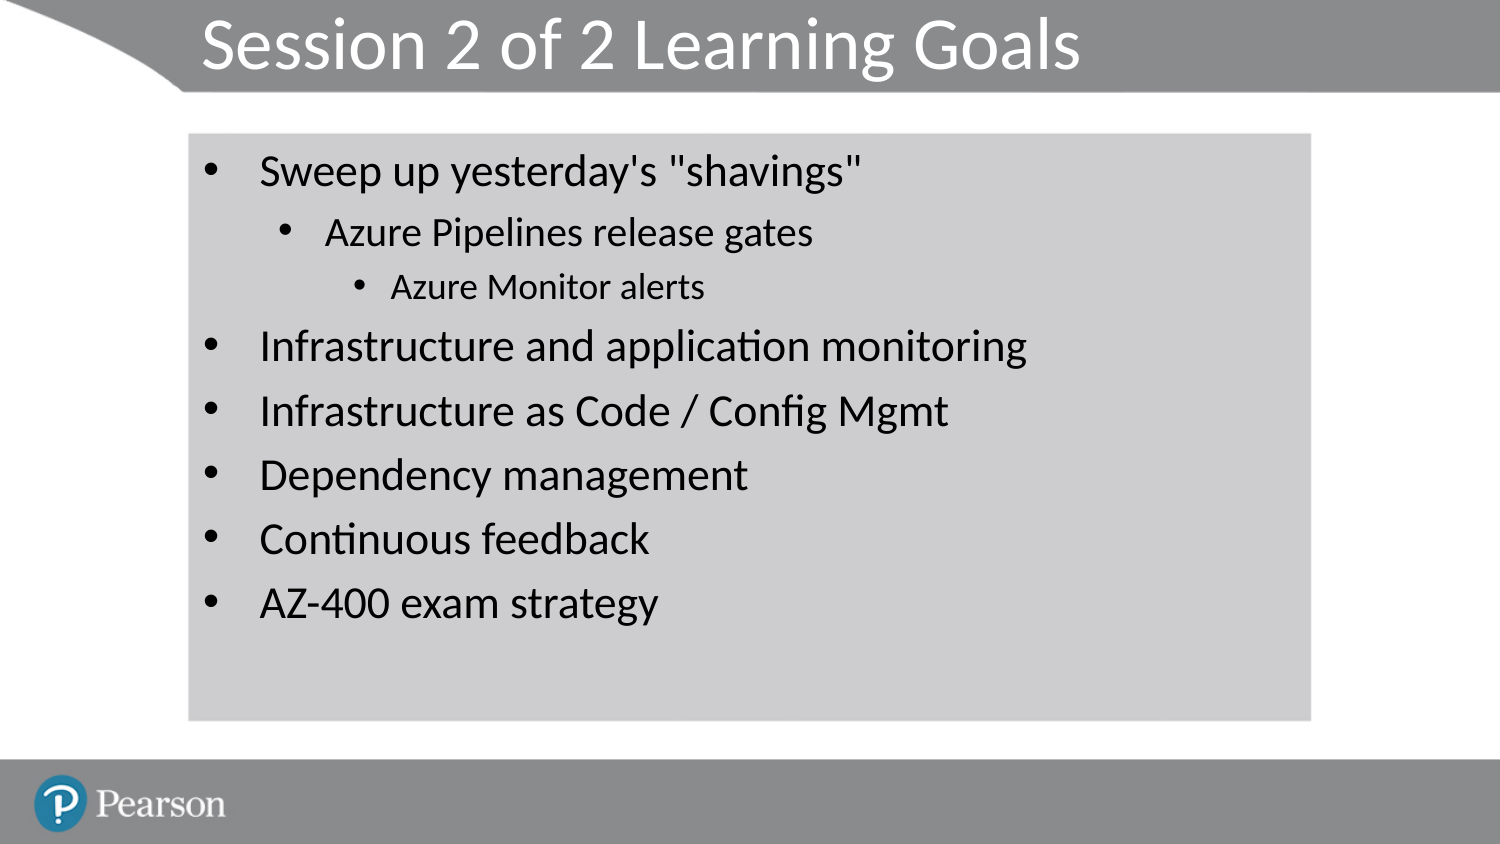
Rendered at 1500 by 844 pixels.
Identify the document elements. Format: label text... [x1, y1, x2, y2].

title Session 2 of 2 Learning Goals [186, 0, 1425, 79]
list Sweep up yesterday's "shavings" Azure Pipelines release gates Azure Monitor alerts Infrastructure and application monitoring Infrastructure as Code / Config Mgmt Dependency management Continuous feedback AZ-400 exam strategy [188, 133, 1311, 716]
picture [0, 0, 1500, 844]
